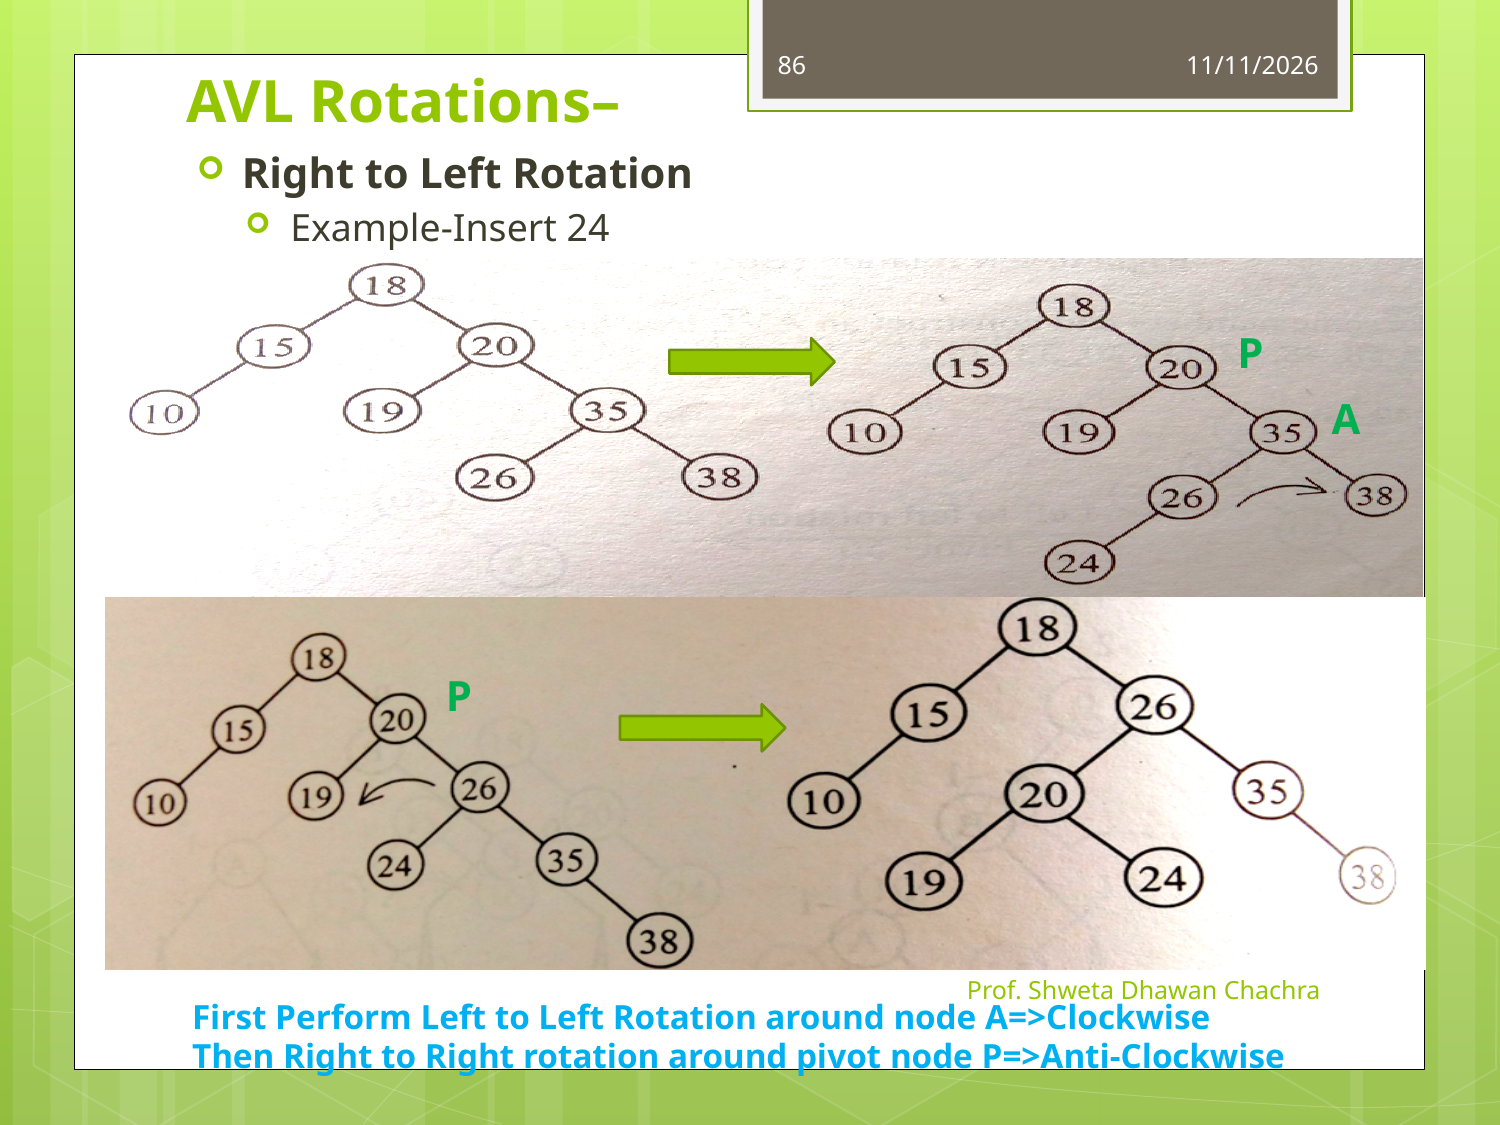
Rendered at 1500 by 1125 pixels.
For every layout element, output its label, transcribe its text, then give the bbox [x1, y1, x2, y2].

title AVL Rotations– [171, 54, 1324, 142]
list Right to Left Rotation Example-Insert 24 [170, 139, 1283, 256]
slide_number 86 [762, 36, 982, 97]
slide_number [983, 36, 1334, 97]
picture [102, 258, 1427, 970]
text_box First Perform Left to Left Rotation around node A=>Clockwise Then Right to Right rotation around pivot node P=>Anti-Clockwise [102, 988, 1376, 1083]
footer Prof. Shweta Dhawan Chachra [761, 979, 1336, 988]
